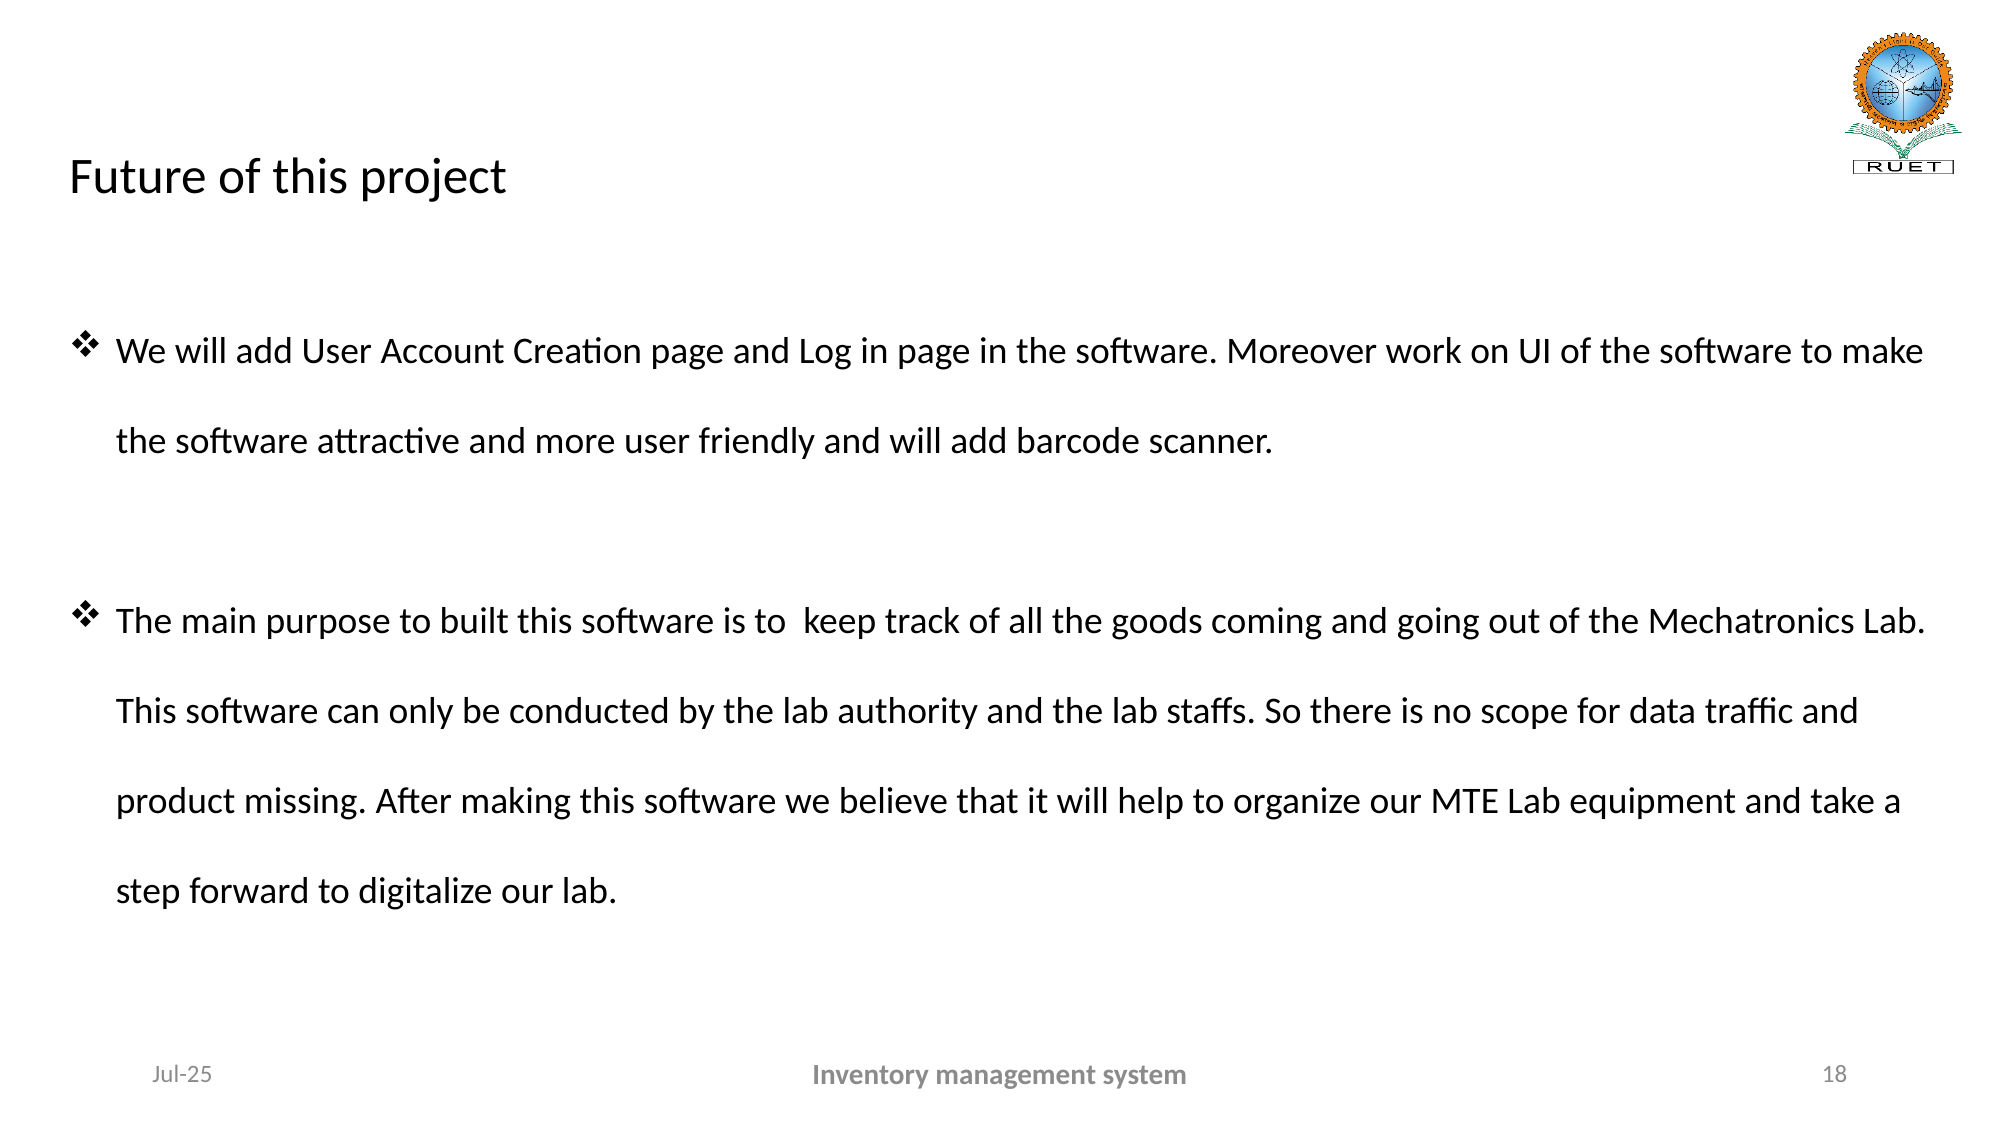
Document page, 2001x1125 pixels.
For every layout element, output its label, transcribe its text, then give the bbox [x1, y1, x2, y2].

title Future of this project [54, 142, 1780, 274]
footer Inventory management system [662, 1042, 1338, 1103]
text_box We will add User Account Creation page and Log in page in the software. Moreover work on UI of the software to make the software attractive and more user friendly and will add barcode scanner. The main purpose to built this software is to keep track of all the goods coming and going out of the Mechatronics Lab. This software can only be conducted by the lab authority and the lab staffs. So there is no scope for data traffic and product missing. After making this software we believe that it will help to organize our MTE Lab equipment and take a step forward to digitalize our lab. [54, 274, 1966, 1009]
slide_number Jul-25 [137, 1042, 588, 1103]
slide_number 18 [1412, 1042, 1863, 1103]
picture [1840, 30, 1966, 176]
